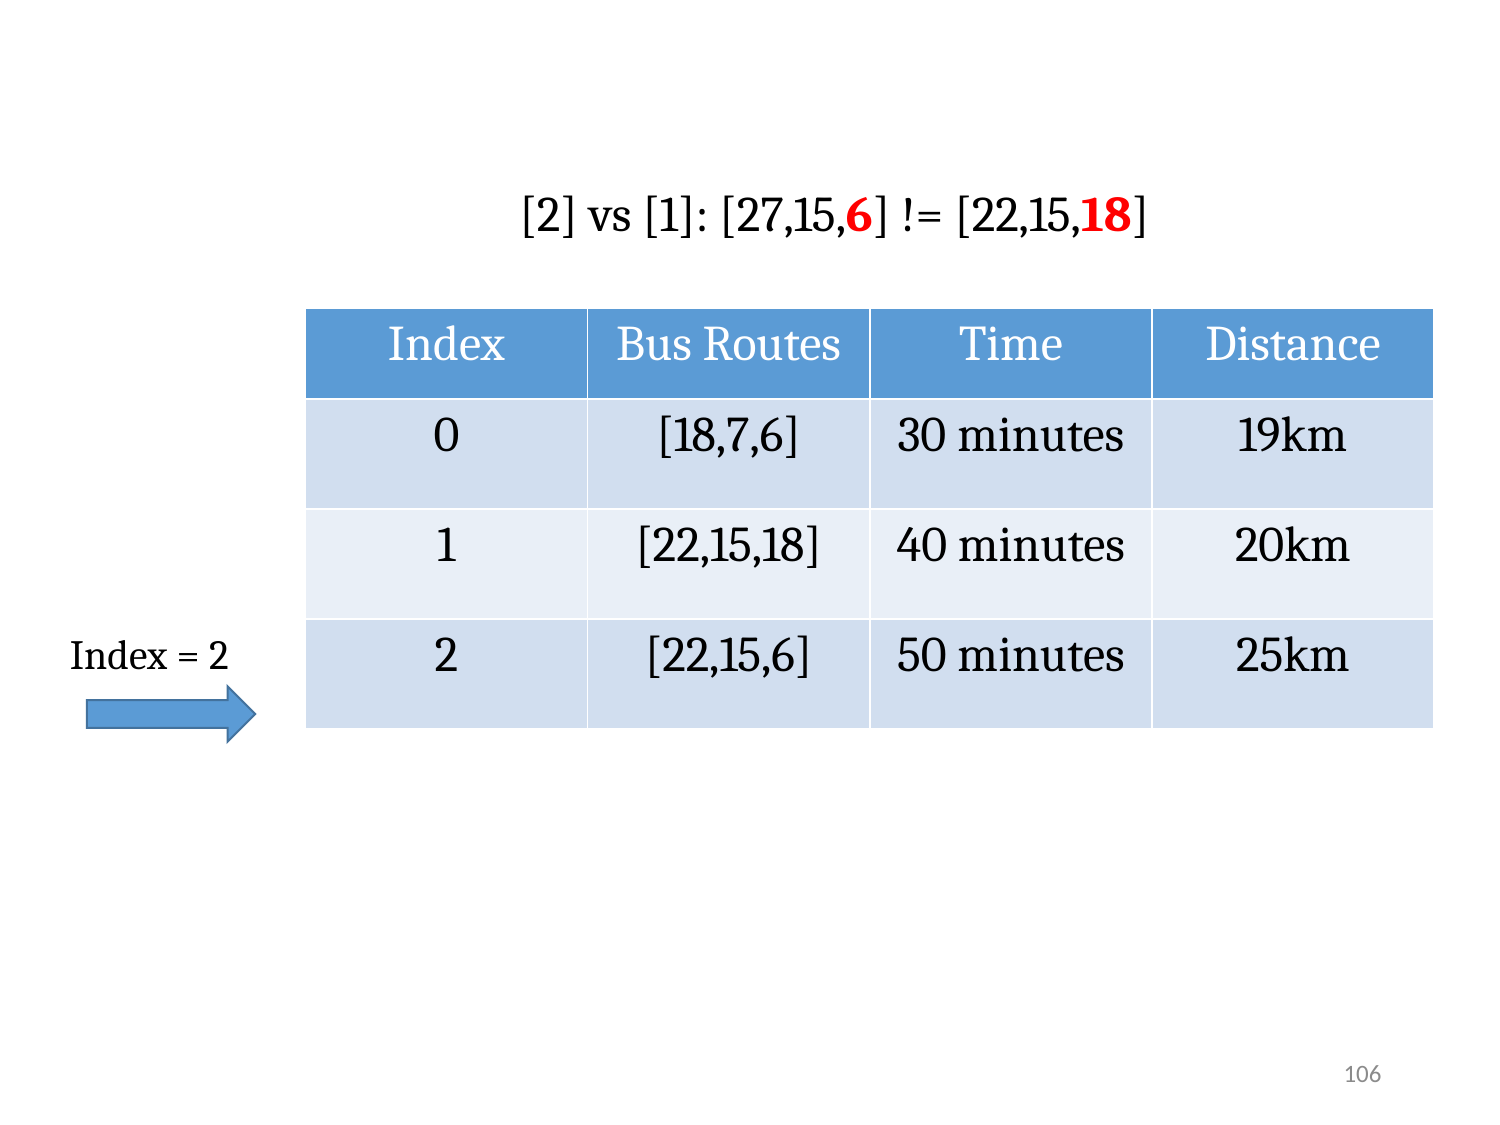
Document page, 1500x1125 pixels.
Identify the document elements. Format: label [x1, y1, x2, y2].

table_header [1153, 309, 1433, 398]
slide_number [1059, 1042, 1397, 1103]
table_cell [871, 400, 1151, 508]
table_cell [588, 620, 869, 728]
table_cell [871, 510, 1151, 618]
text_box [55, 620, 257, 745]
table_header [588, 309, 869, 398]
table_header [306, 309, 587, 398]
table_cell [588, 400, 869, 508]
table_cell [306, 400, 587, 508]
table_cell [306, 620, 587, 728]
table_cell [588, 510, 869, 618]
table_cell [1153, 620, 1433, 728]
text_box [504, 173, 1165, 249]
table_cell [871, 620, 1151, 728]
table_cell [1153, 510, 1433, 618]
table_header [871, 309, 1151, 398]
table_cell [306, 510, 587, 618]
table_cell [1153, 400, 1433, 508]
